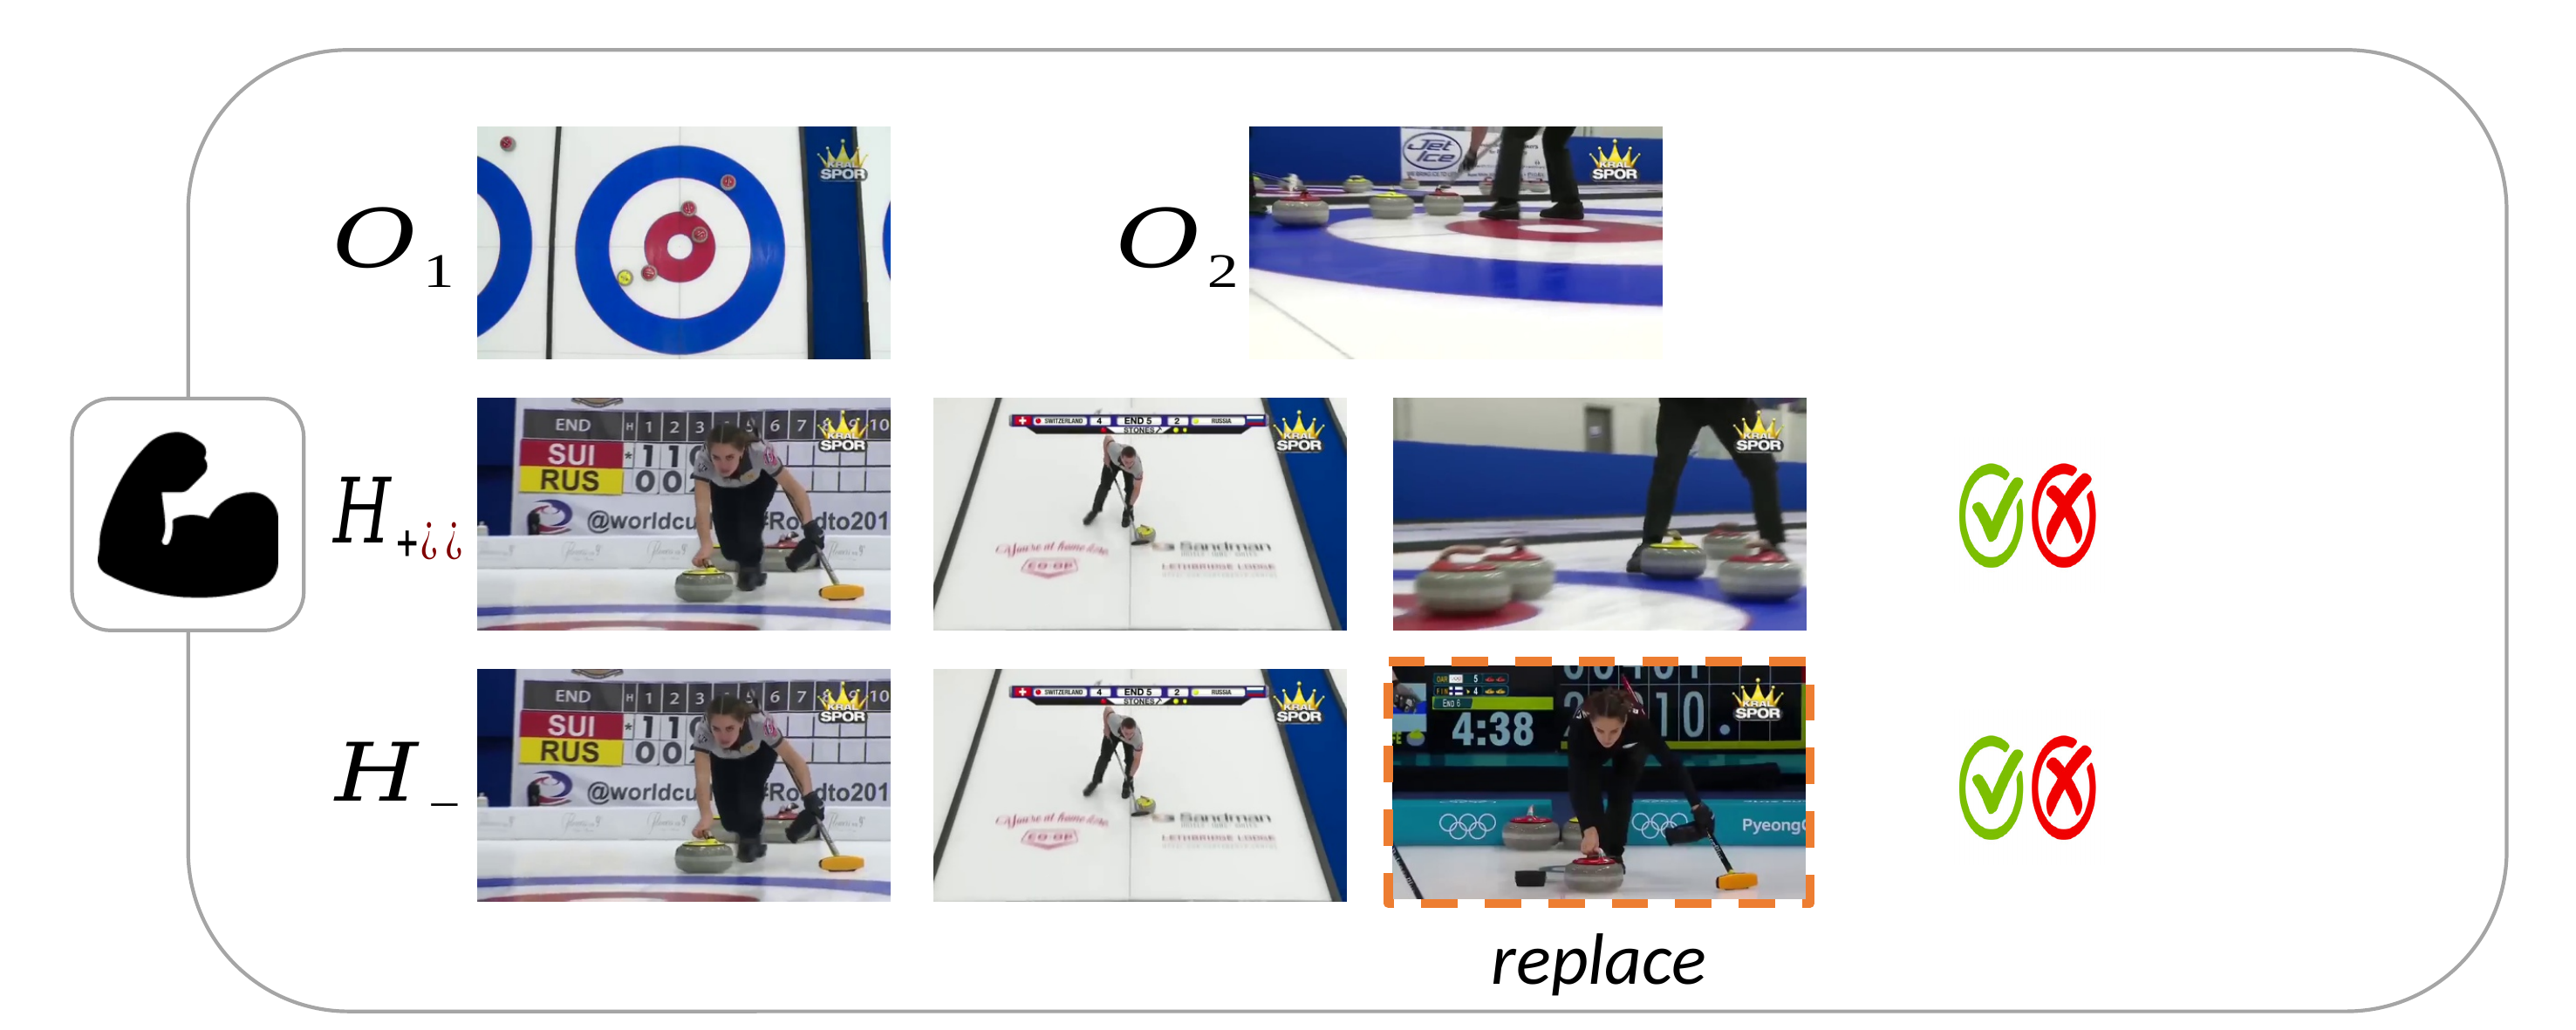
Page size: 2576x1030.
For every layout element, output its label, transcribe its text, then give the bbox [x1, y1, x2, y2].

picture [98, 425, 278, 605]
picture [1249, 126, 1663, 360]
picture [933, 668, 1347, 902]
picture [1393, 398, 1807, 631]
picture [1392, 665, 1806, 899]
text_box [187, 49, 2508, 1013]
text_box [71, 398, 305, 631]
picture [477, 668, 891, 902]
text_box replace [1479, 904, 1720, 1006]
picture [933, 398, 1347, 631]
picture [477, 126, 891, 360]
picture [477, 398, 891, 631]
picture [1950, 437, 2105, 593]
picture [1950, 709, 2105, 865]
